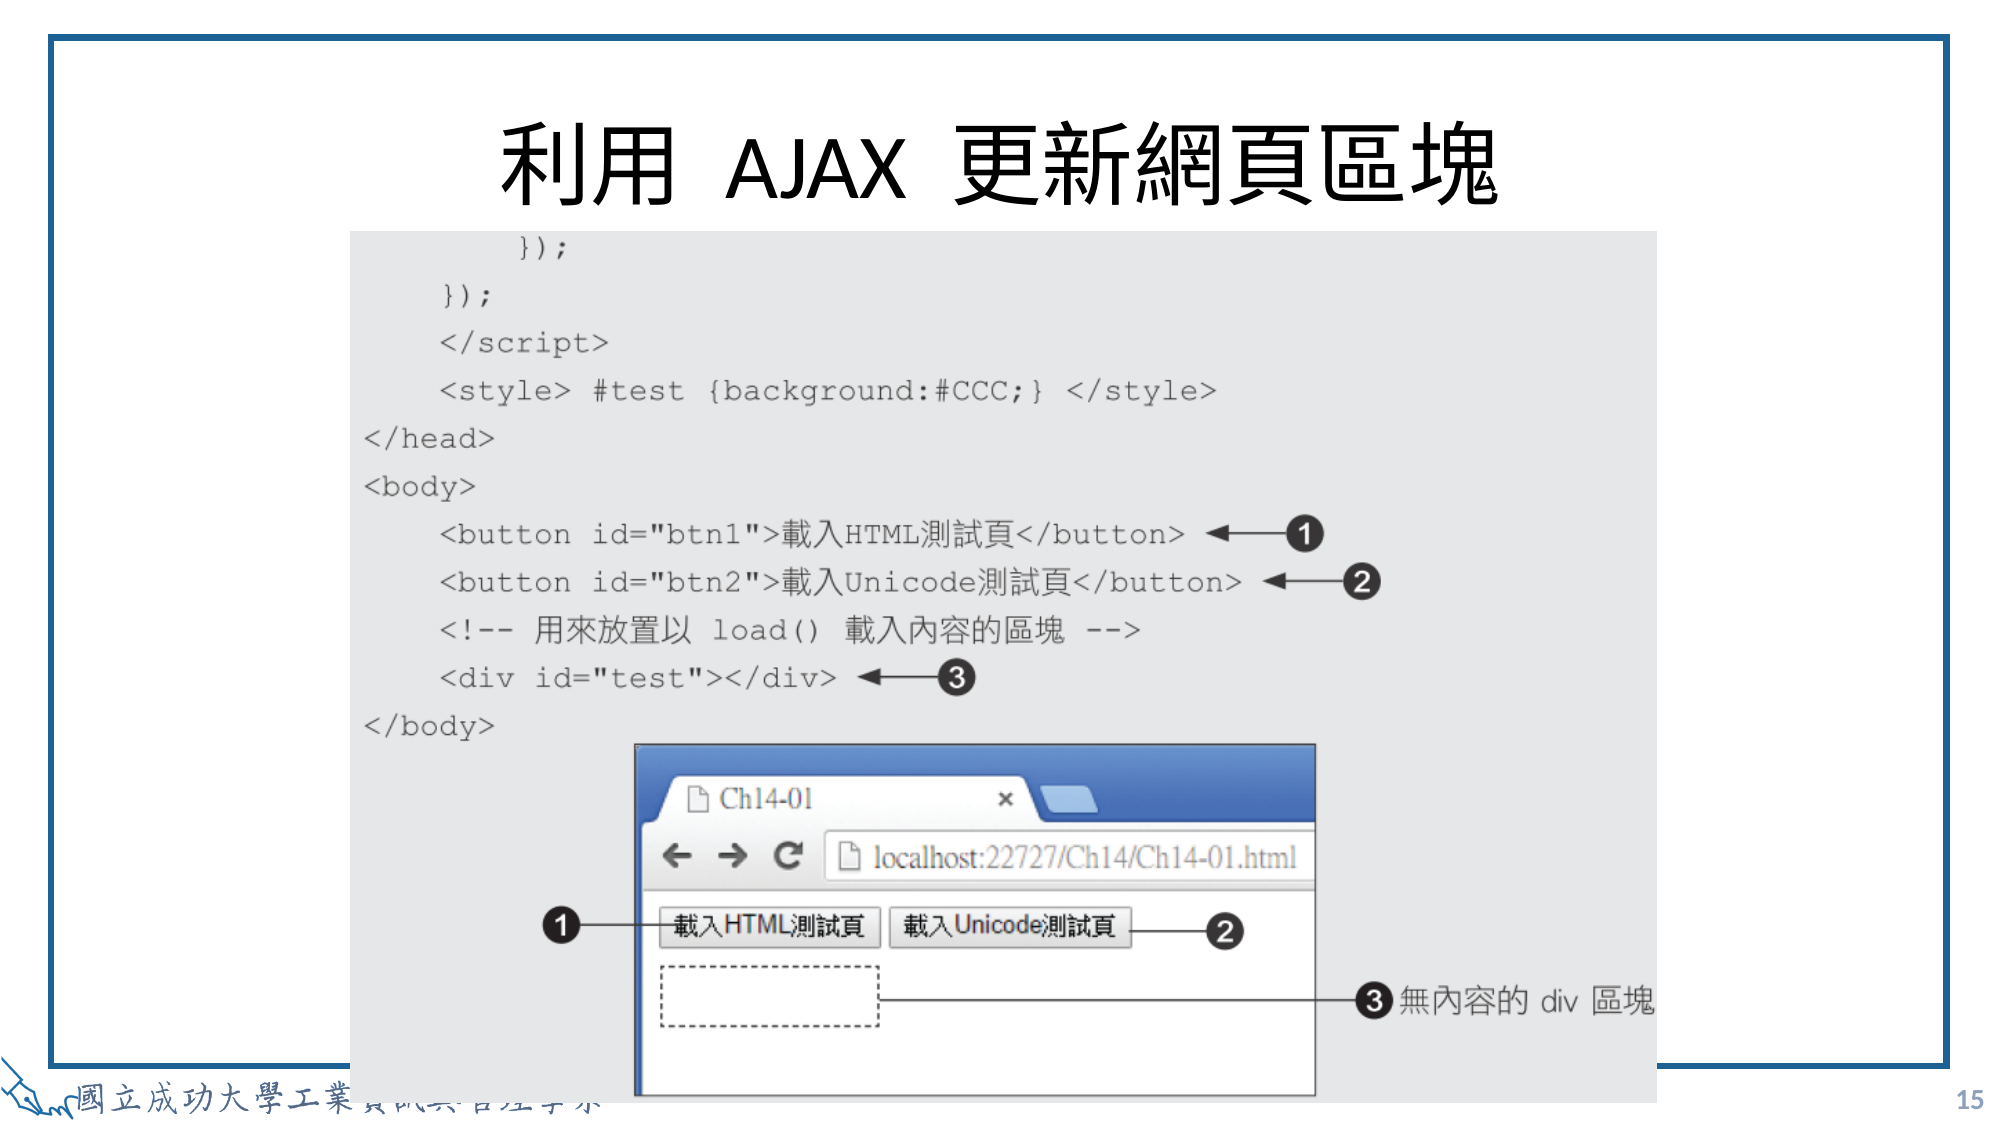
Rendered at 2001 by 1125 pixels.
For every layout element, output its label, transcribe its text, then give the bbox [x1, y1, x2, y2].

title 利用 AJAX 更新網頁區塊 [137, 59, 1863, 278]
picture [350, 231, 1657, 1103]
slide_number 15 [1550, 1067, 2000, 1125]
picture [0, 1049, 80, 1125]
